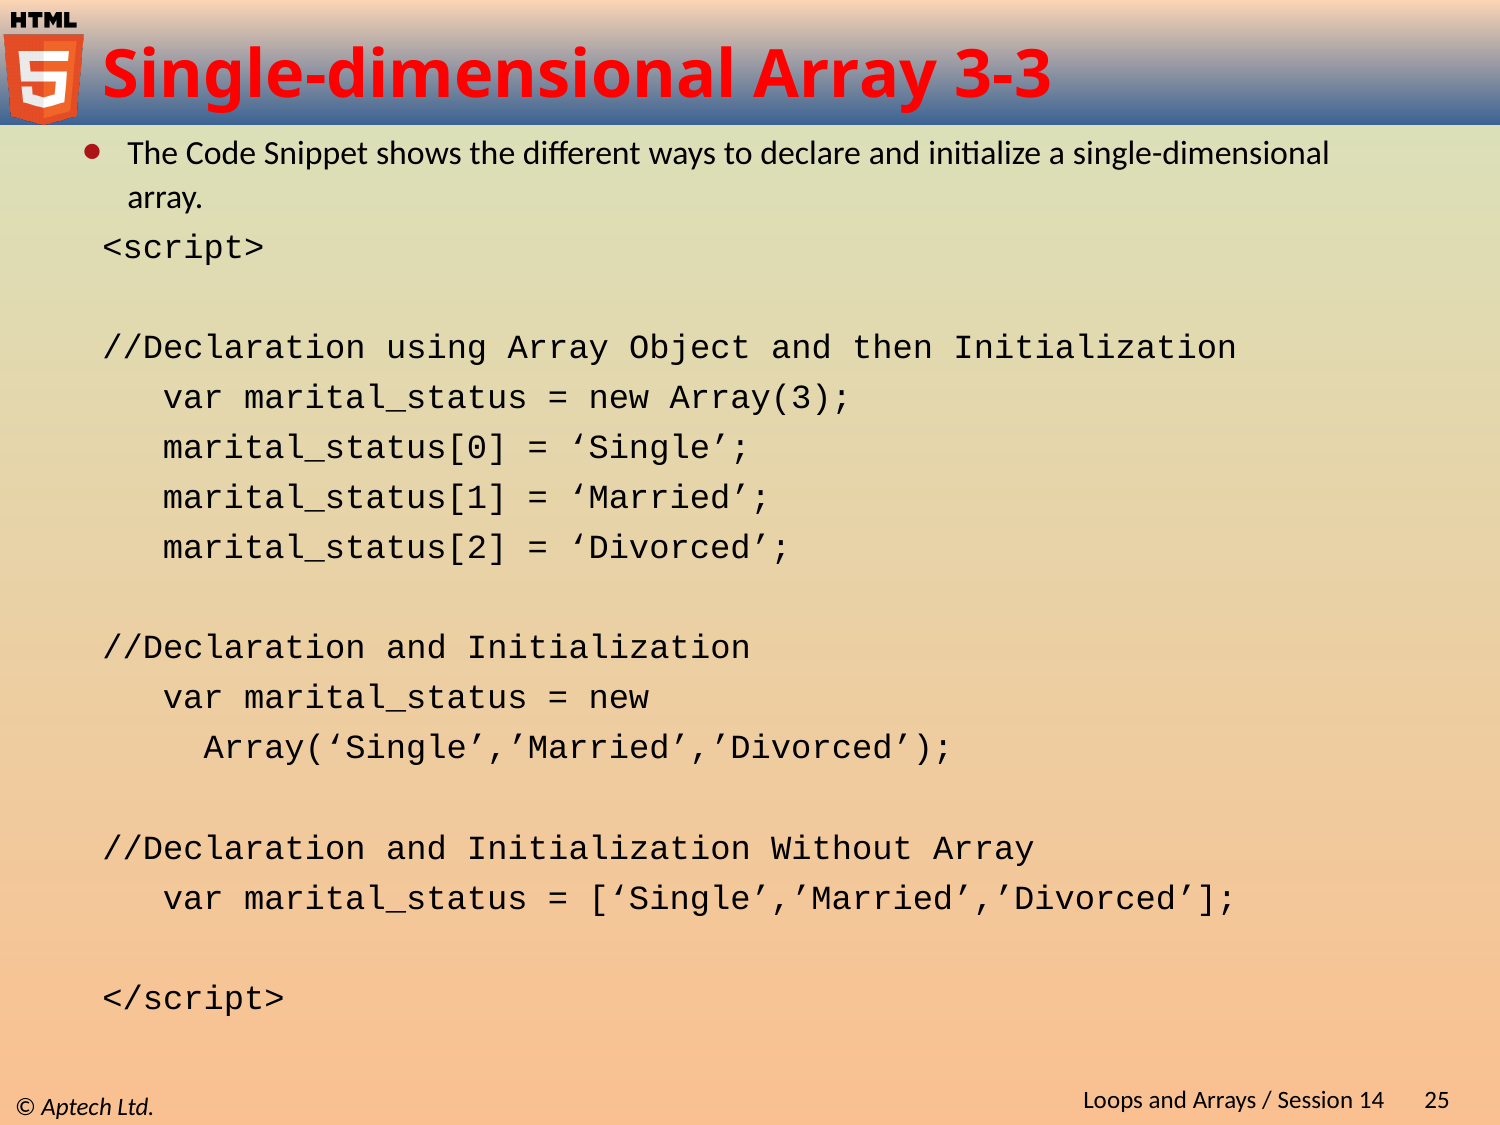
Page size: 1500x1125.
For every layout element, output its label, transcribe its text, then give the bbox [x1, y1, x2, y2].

slide_number 25 [1400, 1084, 1465, 1113]
footer Loops and Arrays / Session 14 [412, 1084, 1400, 1113]
text_box <script> //Declaration using Array Object and then Initialization var marital_status = new Array(3); marital_status[0] = ‘Single’; marital_status[1] = ‘Married’; marital_status[2] = ‘Divorced’; //Declaration and Initialization var marital_status = new Array(‘Single’,’Married’,’Divorced’); //Declaration and Initialization Without Array var marital_status = [‘Single’,’Married’,’Divorced’]; </script> [87, 259, 1438, 1046]
title Single-dimensional Array 3-3 [87, 37, 1338, 106]
text_box The Code Snippet shows the different ways to declare and initialize a single-dimensional array. [37, 149, 1425, 238]
picture [0, 12, 100, 125]
